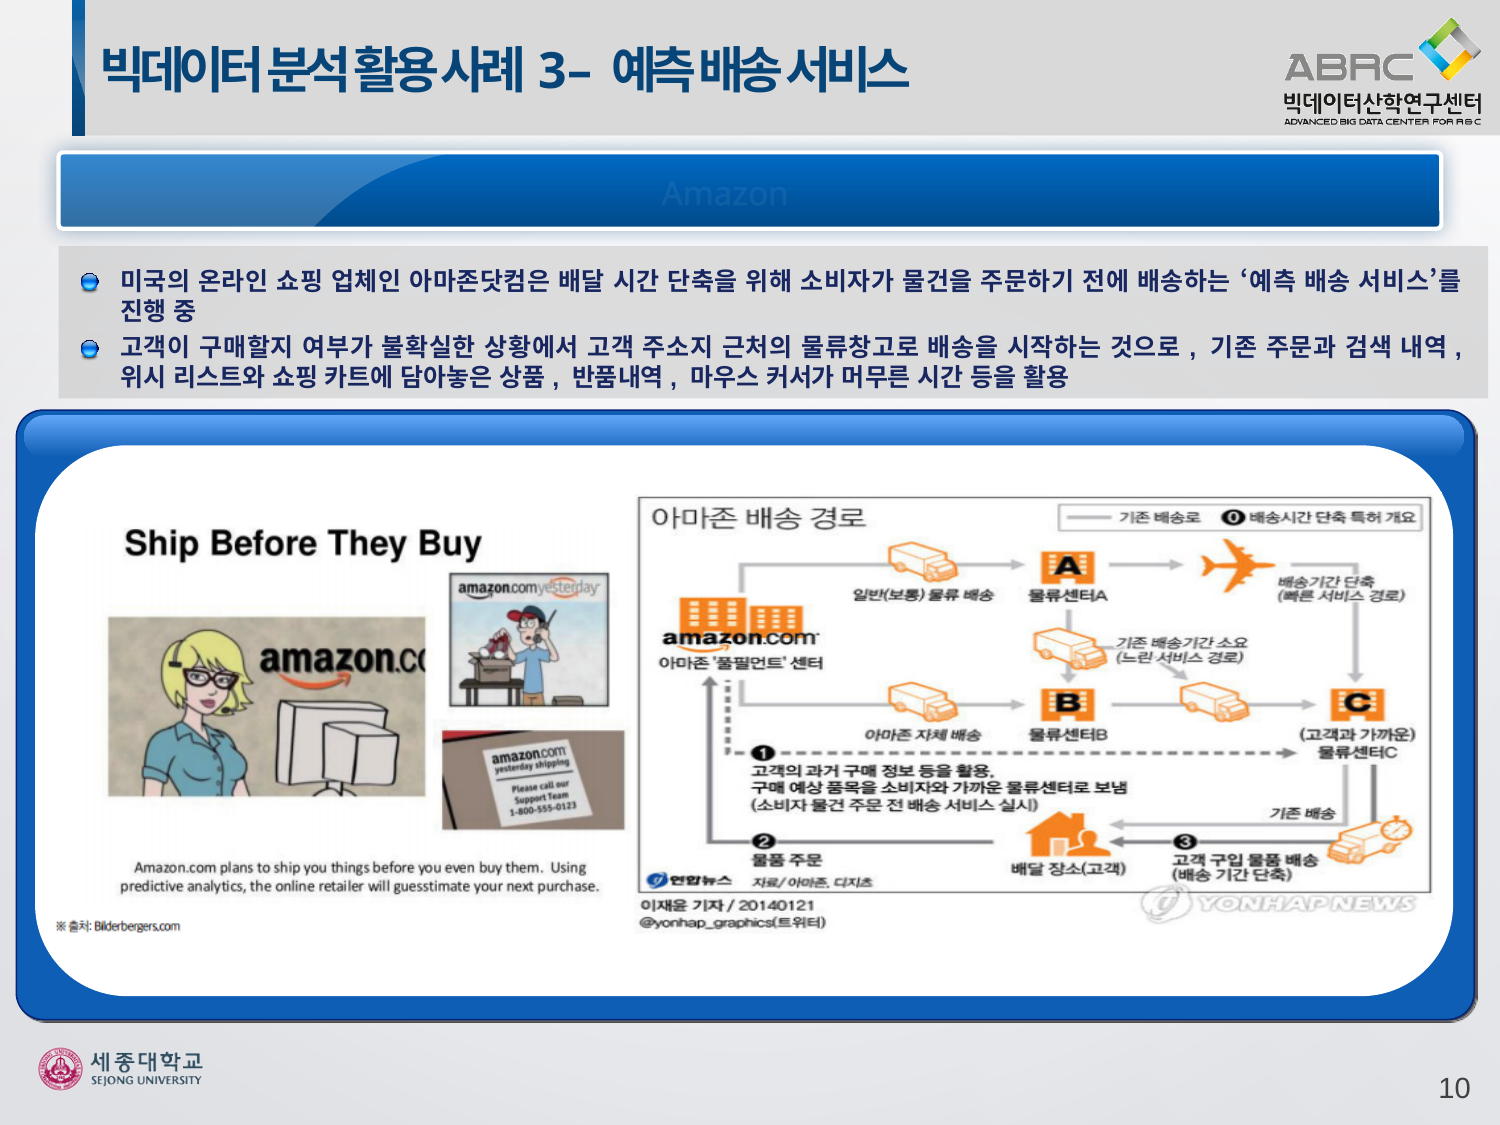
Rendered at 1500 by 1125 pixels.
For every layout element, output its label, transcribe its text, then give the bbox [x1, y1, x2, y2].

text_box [11, 409, 1477, 1020]
picture [0, 0, 1500, 1125]
text_box 미국의 온라인 쇼핑 업체인 아마존닷컴은 배달 시간 단축을 위해 소비자가 물건을 주문하기 전에 배송하는 ‘예측 배송 서비스’를 진행 중 고객이 구매할지 여부가 불확실한 상황에서 고객 주소지 근처의 물류창고로 배송을 시작하는 것으로, 기존 주문과 검색 내역, 위시 리스트와 쇼핑 카트에 담아놓은 상품, 반품내역, 마우스 커서가 머무른 시간 등을 활용 [105, 257, 1477, 399]
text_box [58, 152, 1442, 230]
text_box [56, 244, 1490, 400]
list 빅데이터 분석 활용 사례3 – 예측 배송 서비스 [84, 27, 1439, 111]
